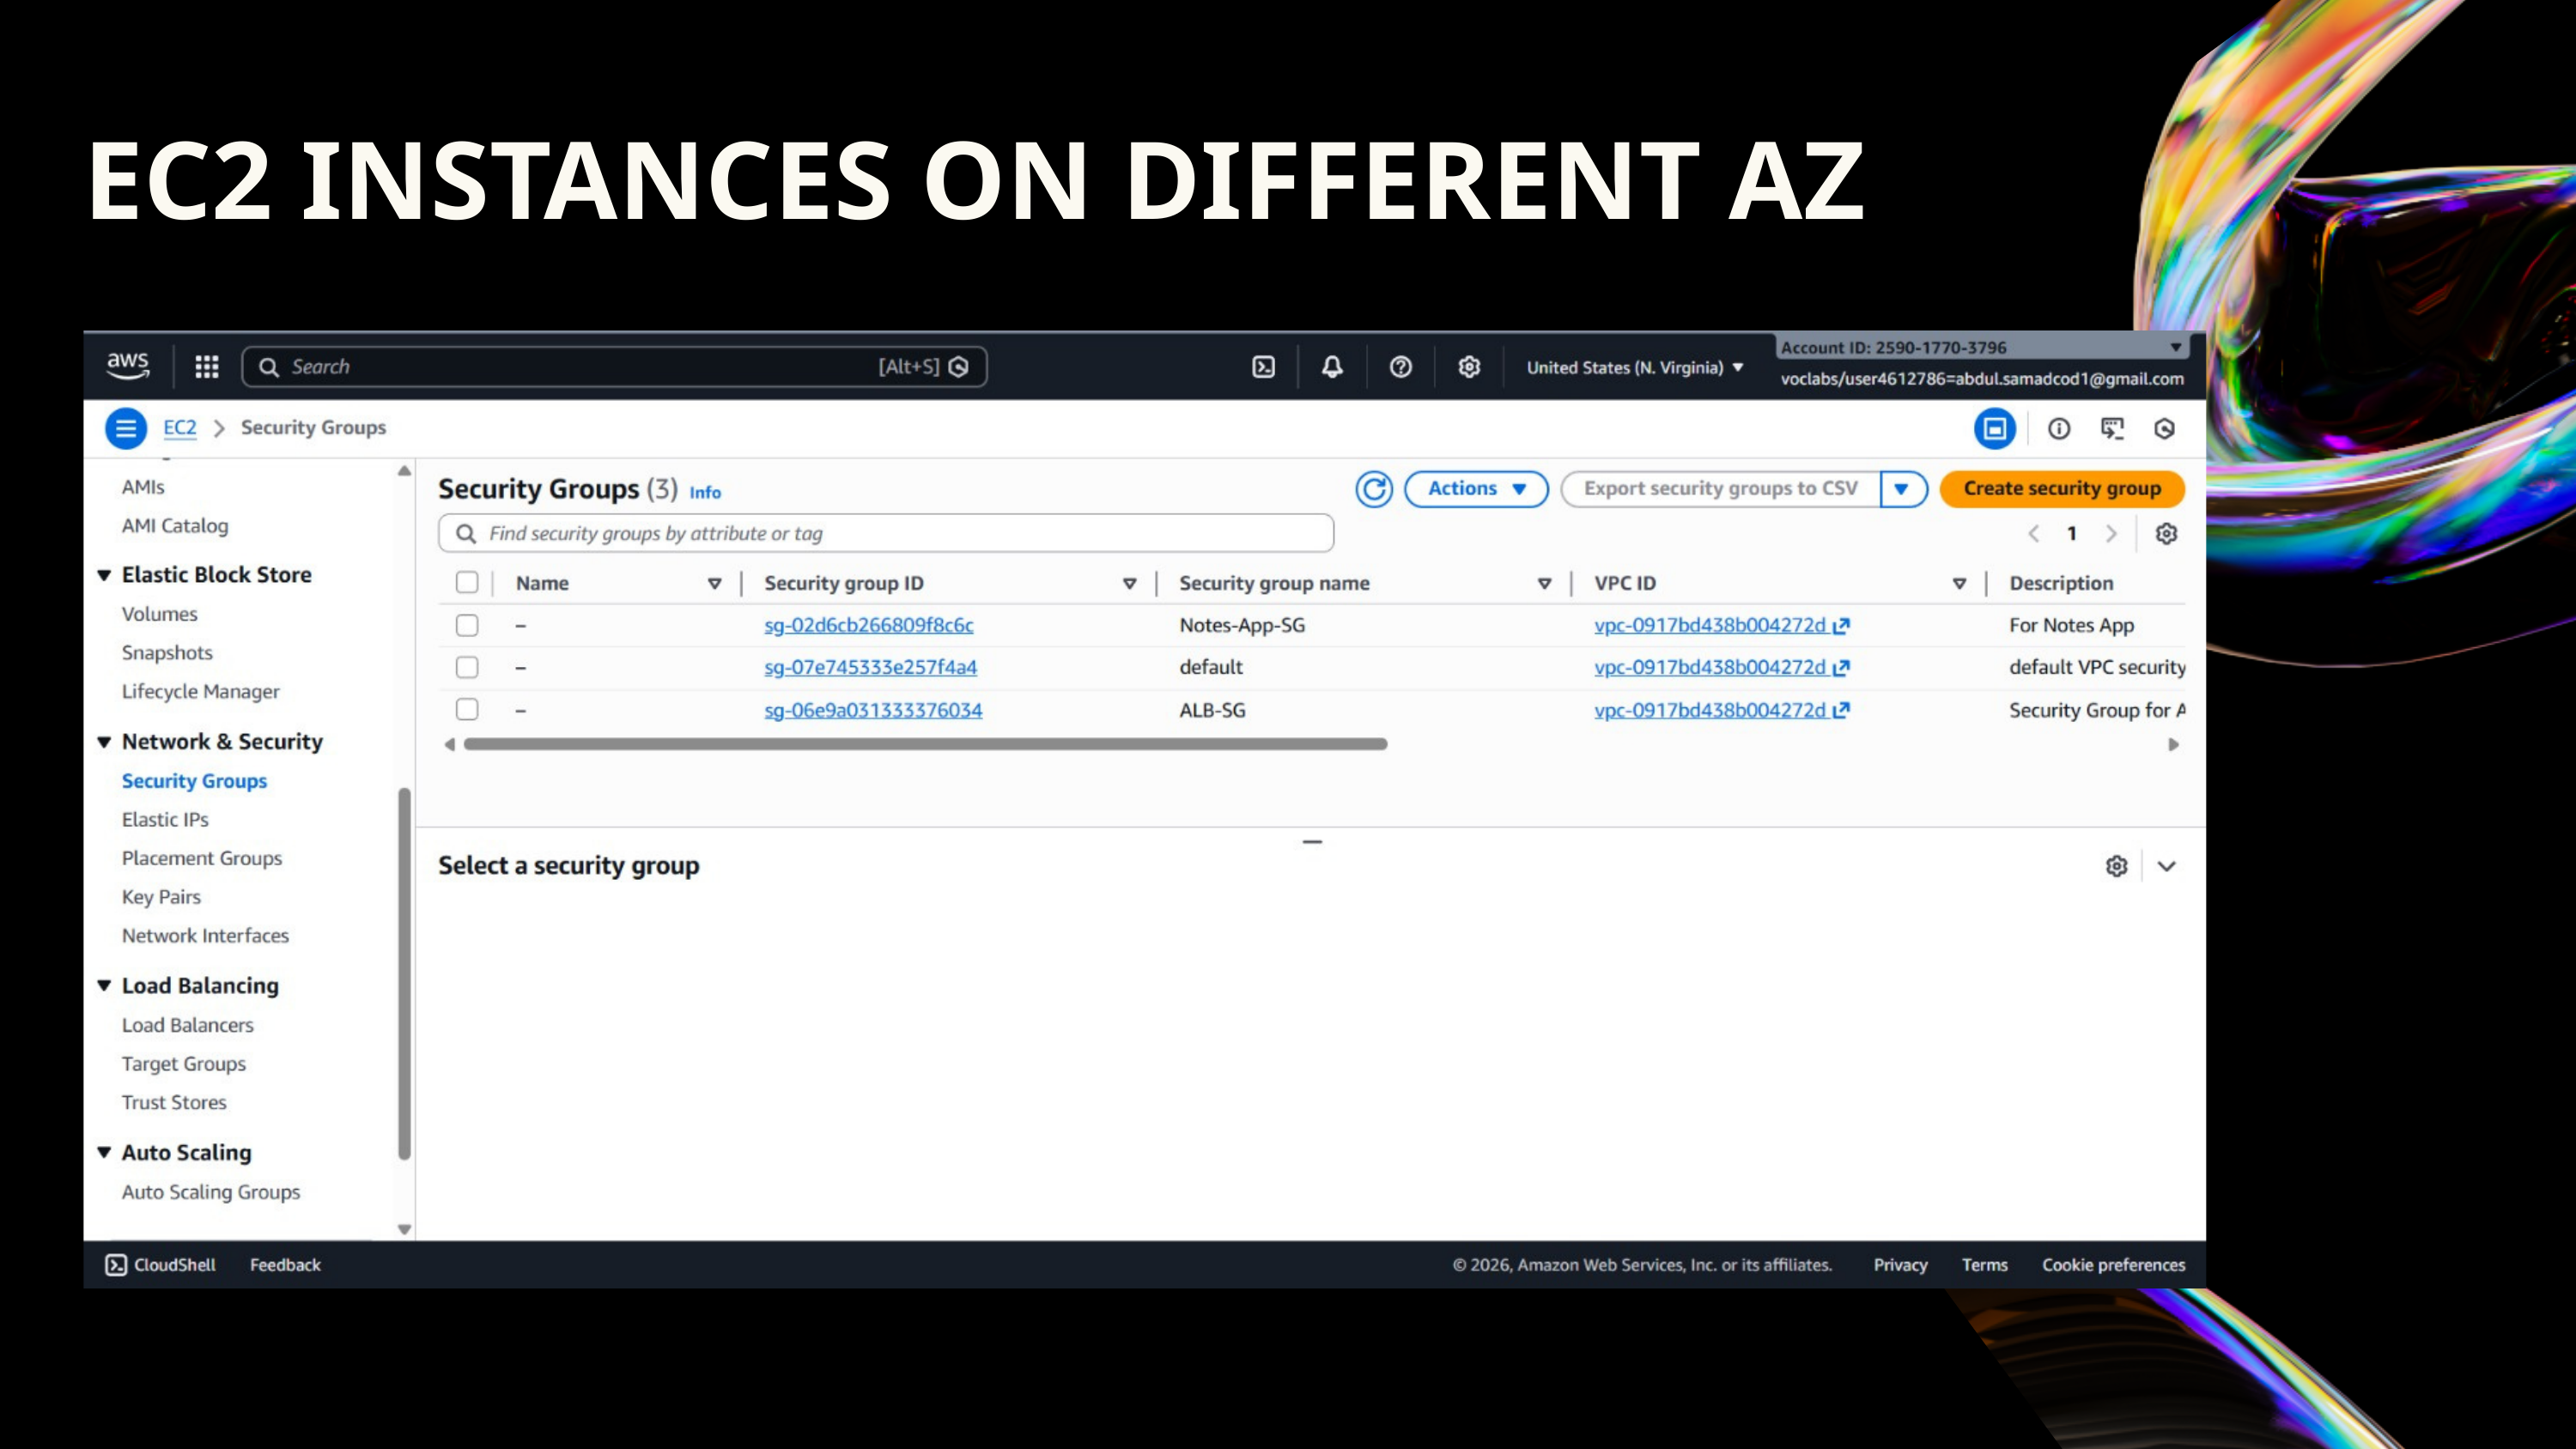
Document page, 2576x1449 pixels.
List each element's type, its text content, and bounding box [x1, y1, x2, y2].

text_box [83, 330, 2207, 1288]
text_box EC2 INSTANCES ON DIFFERENT AZ [83, 123, 2112, 241]
text_box [1832, 0, 2576, 1449]
